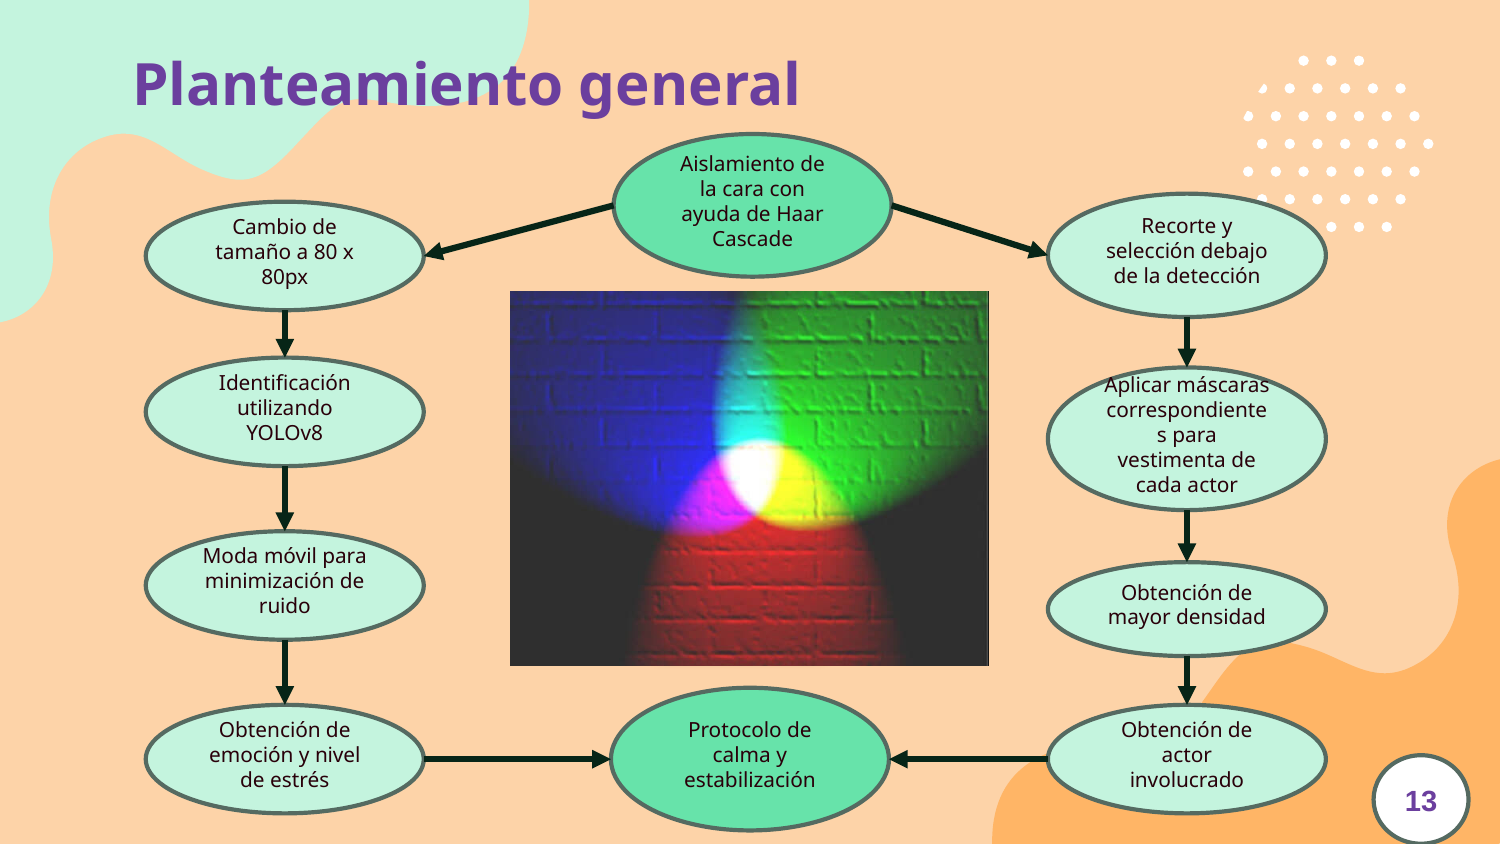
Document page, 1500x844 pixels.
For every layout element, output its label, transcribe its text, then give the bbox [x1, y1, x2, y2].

text_box Obtención de mayor densidad [1045, 560, 1328, 659]
title Planteamiento general [116, 32, 1383, 127]
text_box Obtención de actor involucrado [1046, 702, 1328, 816]
text_box Cambio de tamaño a 80 x 80px [143, 199, 425, 313]
text_box Identificación utilizando YOLOv8 [143, 355, 426, 469]
text_box Aislamiento de la cara con ayuda de Haar Cascade [611, 131, 894, 279]
text_box 13 [1371, 753, 1471, 844]
text_box Moda móvil para minimización de ruido [143, 529, 426, 642]
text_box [891, 205, 1049, 256]
text_box Protocolo de calma y estabilización [608, 685, 891, 833]
text_box Recorte y selección debajo de la detección [1047, 191, 1328, 320]
text_box Obtención de emoción y nivel de estrés [143, 702, 426, 816]
picture [510, 290, 989, 667]
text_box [423, 205, 614, 257]
text_box Aplicar máscaras correspondientes para vestimenta de cada actor [1045, 365, 1328, 513]
